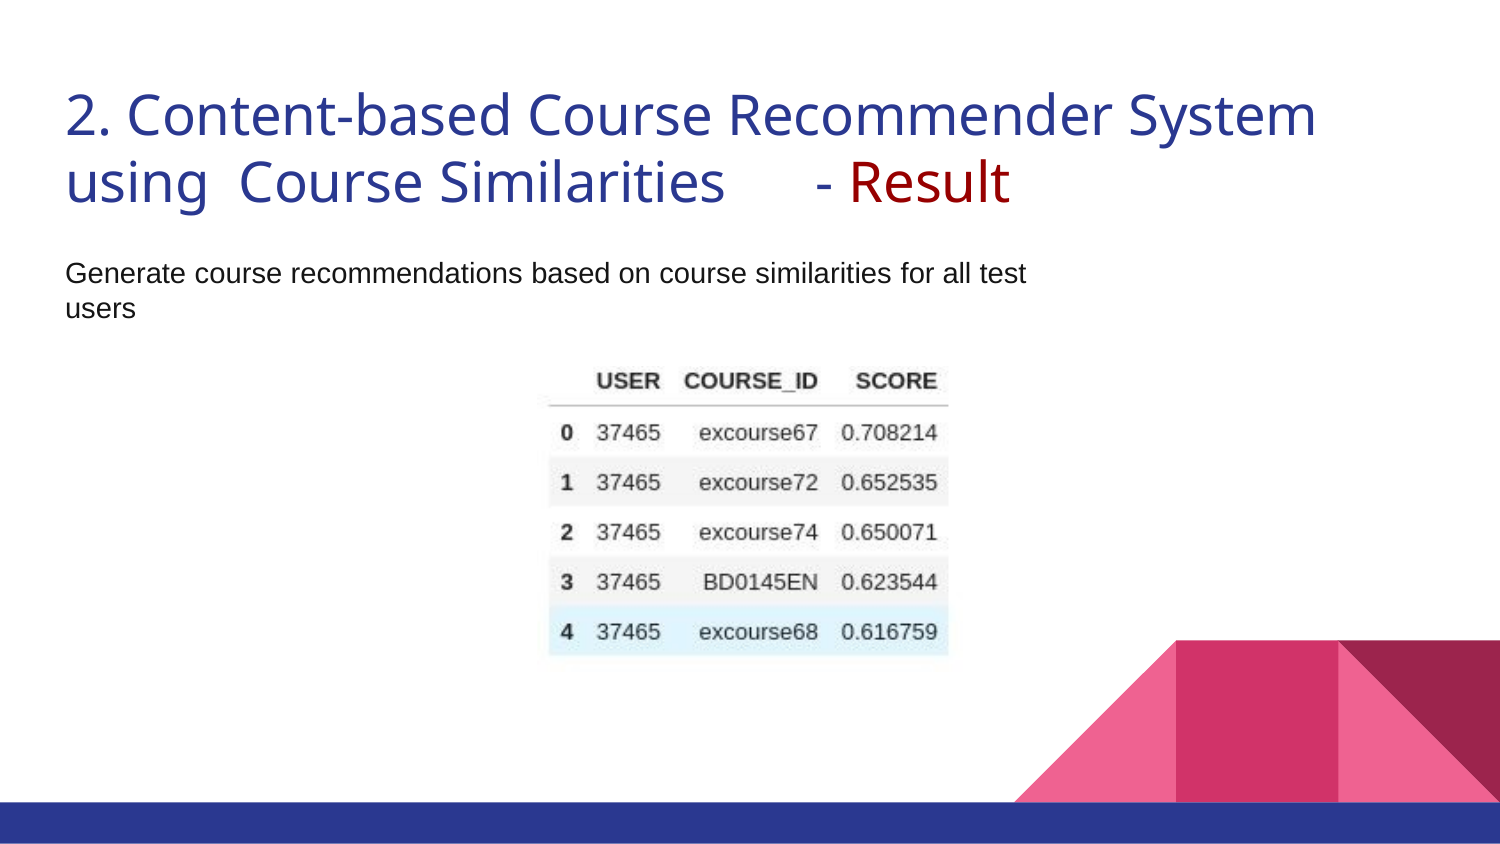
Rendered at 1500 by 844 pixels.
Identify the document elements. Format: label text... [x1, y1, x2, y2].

text_box 2. Content-based Course Recommender System using Course Similarities - Result [63, 77, 1412, 215]
text_box Generate course recommendations based on course similarities for all test users [63, 252, 1106, 325]
text_box [537, 366, 963, 672]
